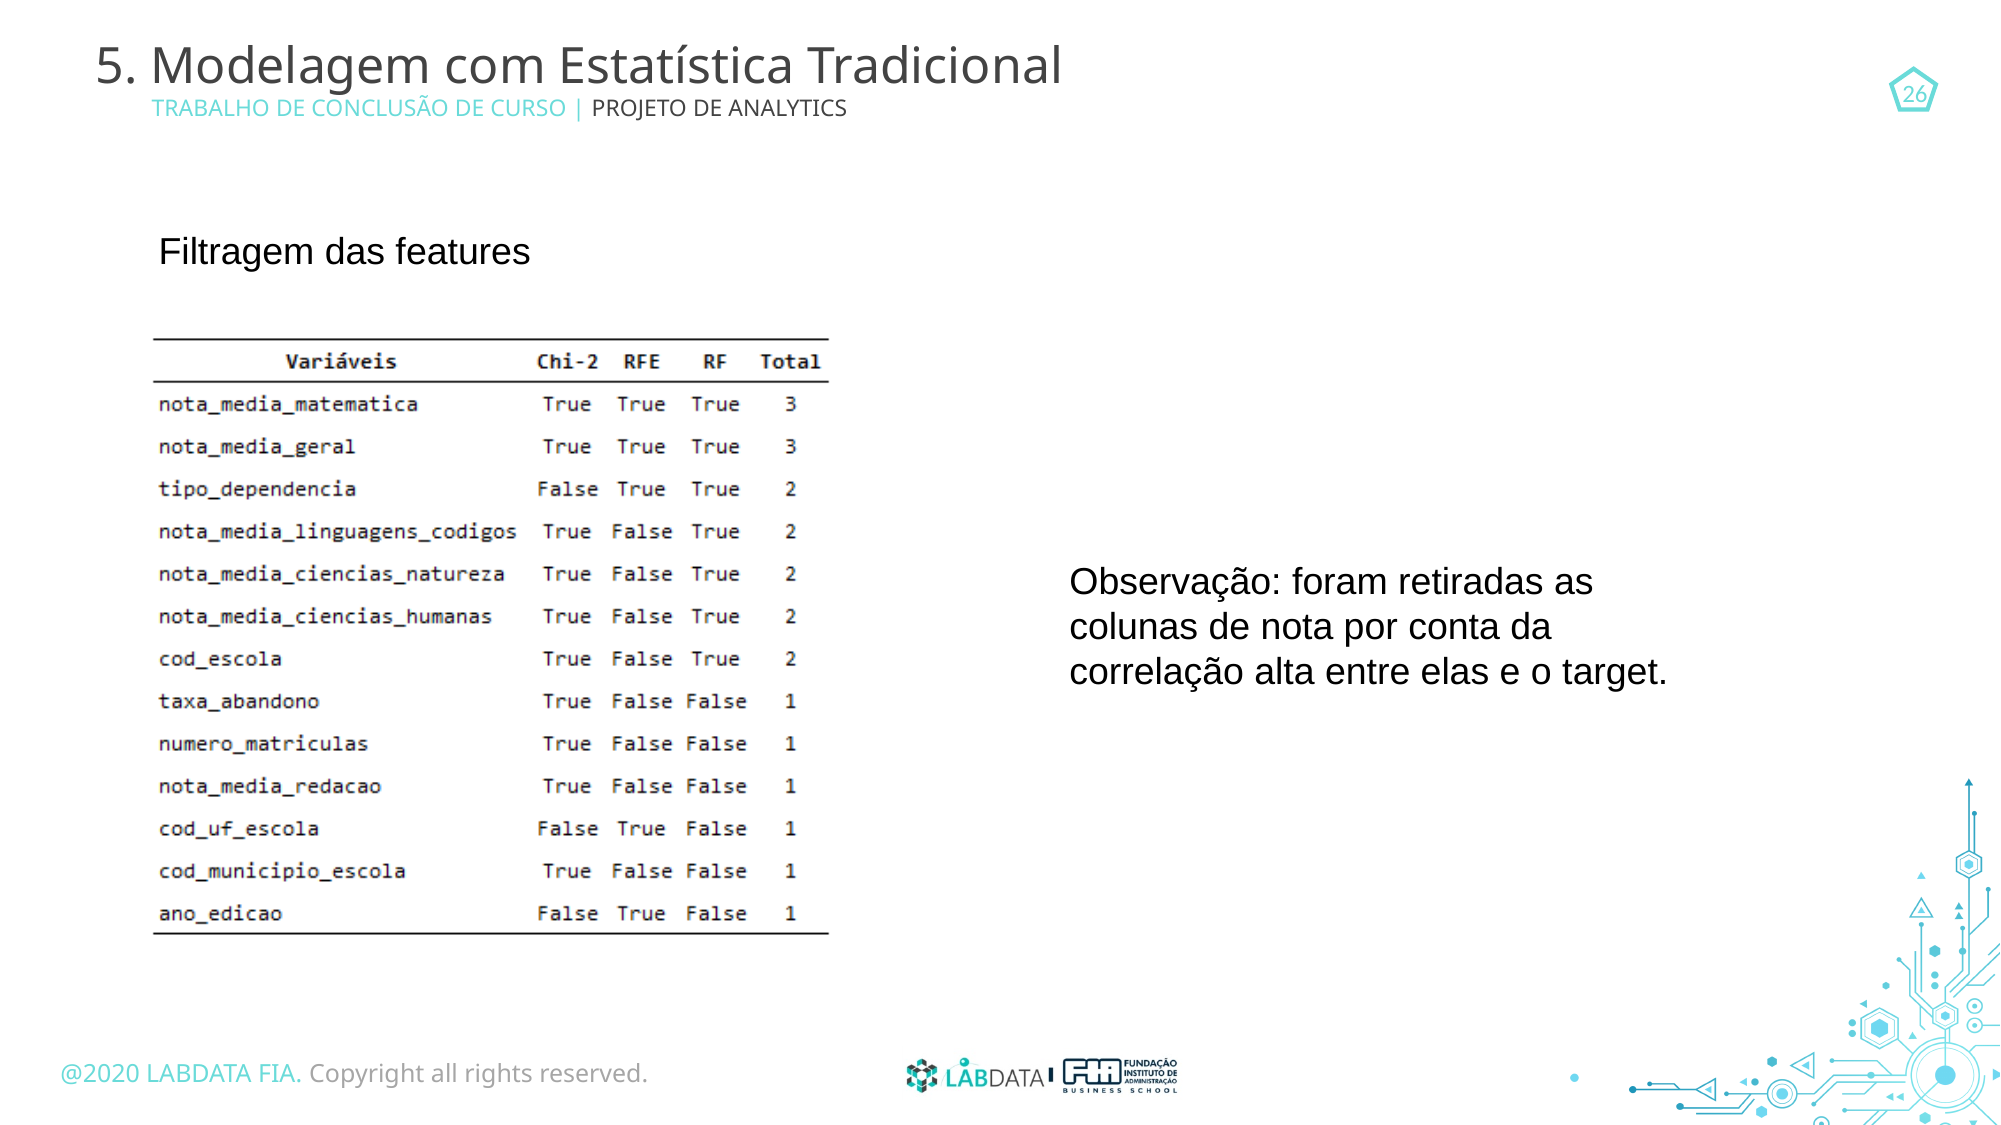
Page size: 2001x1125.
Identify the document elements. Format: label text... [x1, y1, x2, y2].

text_box Observação: foram retiradas as colunas de nota por conta da correlação alta entre elas e o target. [1054, 549, 1714, 700]
text_box @2020 LABDATA FIA. Copyright all rights reserved. [45, 1042, 721, 1103]
text_box 5. Modelagem com Estatística Tradicional TRABALHO DE CONCLUSÃO DE CURSO | PROJETO DE ANALYTICS [28, 18, 1116, 136]
picture [1569, 778, 2000, 1125]
text_box [1888, 66, 1939, 112]
picture [902, 1046, 1183, 1101]
picture [143, 329, 839, 949]
text_box 26 [1873, 62, 1943, 122]
text_box Filtragem das features [143, 219, 1169, 280]
